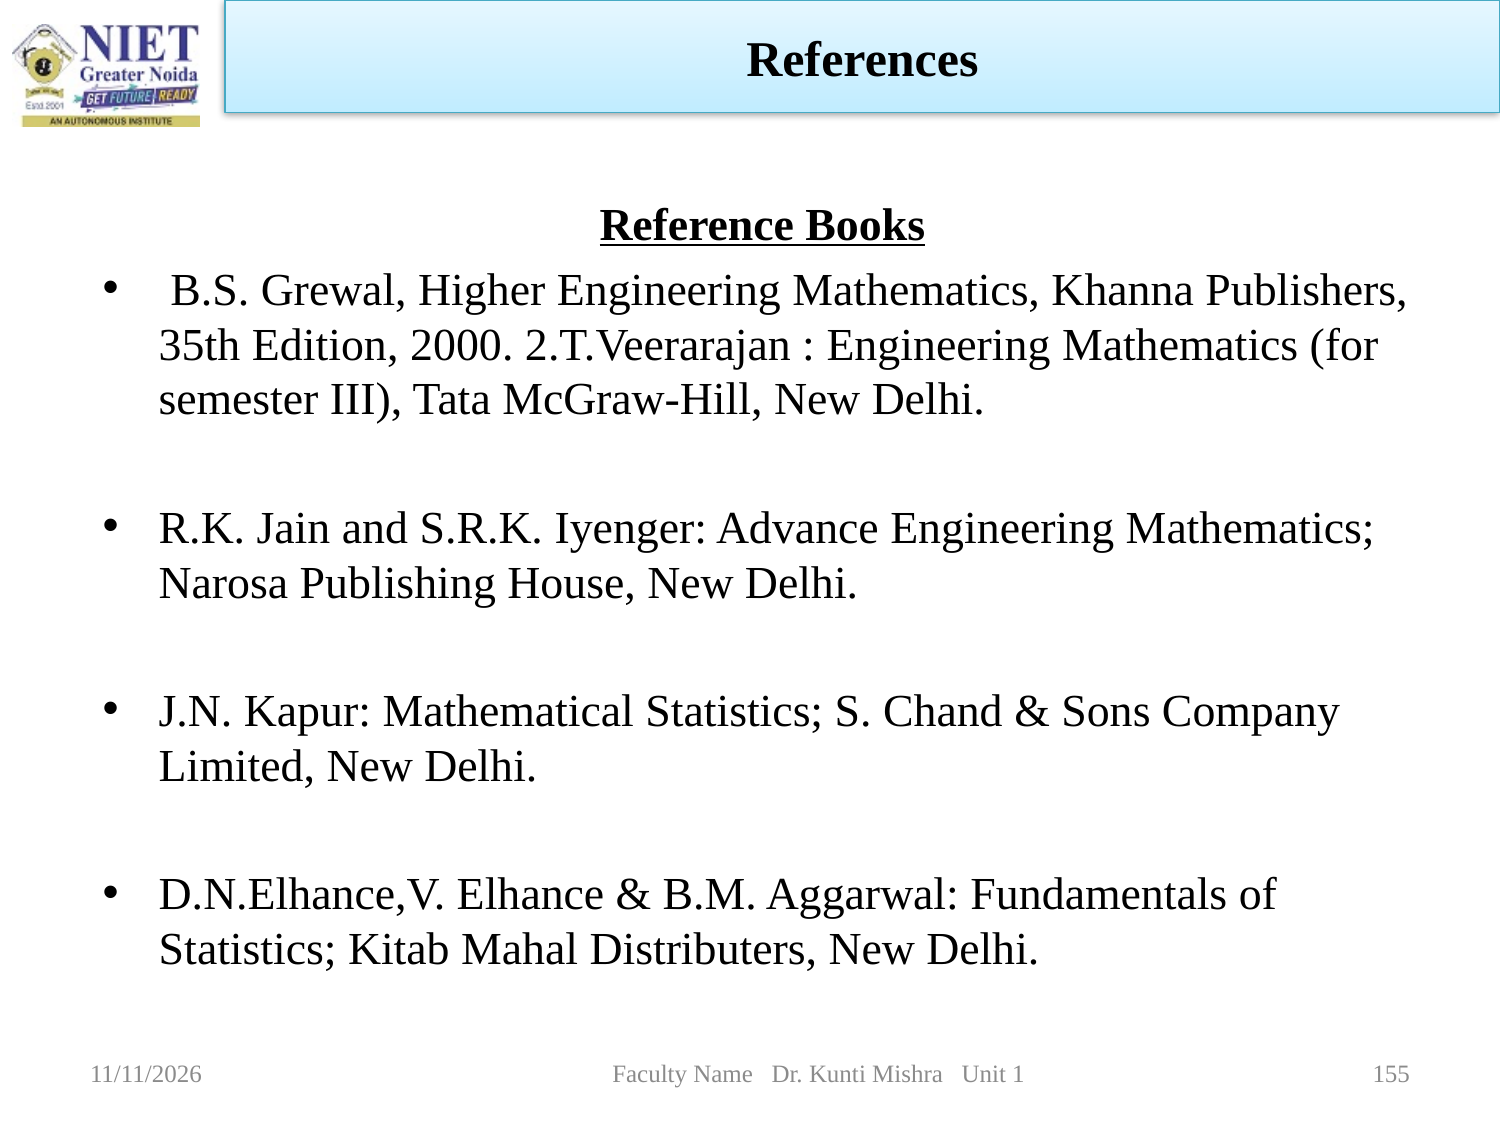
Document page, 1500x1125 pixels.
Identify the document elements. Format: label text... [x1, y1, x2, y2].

slide_number 155 [1074, 1042, 1425, 1103]
picture [12, 24, 200, 127]
footer Faculty Name Dr. Kunti Mishra Unit 1 [362, 1042, 1074, 1103]
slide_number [75, 1042, 362, 1103]
list Reference Books B.S. Grewal, Higher Engineering Mathematics, Khanna Publishers, 35th Edition, 2000. 2.T.Veerarajan : Engineering Mathematics (for semester III), Tata McGraw-Hill, New Delhi. R.K. Jain and S.R.K. Iyenger: Advance Engineering Mathematics; Narosa Publishing House, New Delhi. J.N. Kapur: Mathematical Statistics; S. Chand & Sons Company Limited, New Delhi. D.N.Elhance,V. Elhance & B.M. Aggarwal: Fundamentals of Statistics; Kitab Mahal Distributers, New Delhi. [87, 187, 1438, 1046]
text_box References [224, 0, 1500, 113]
